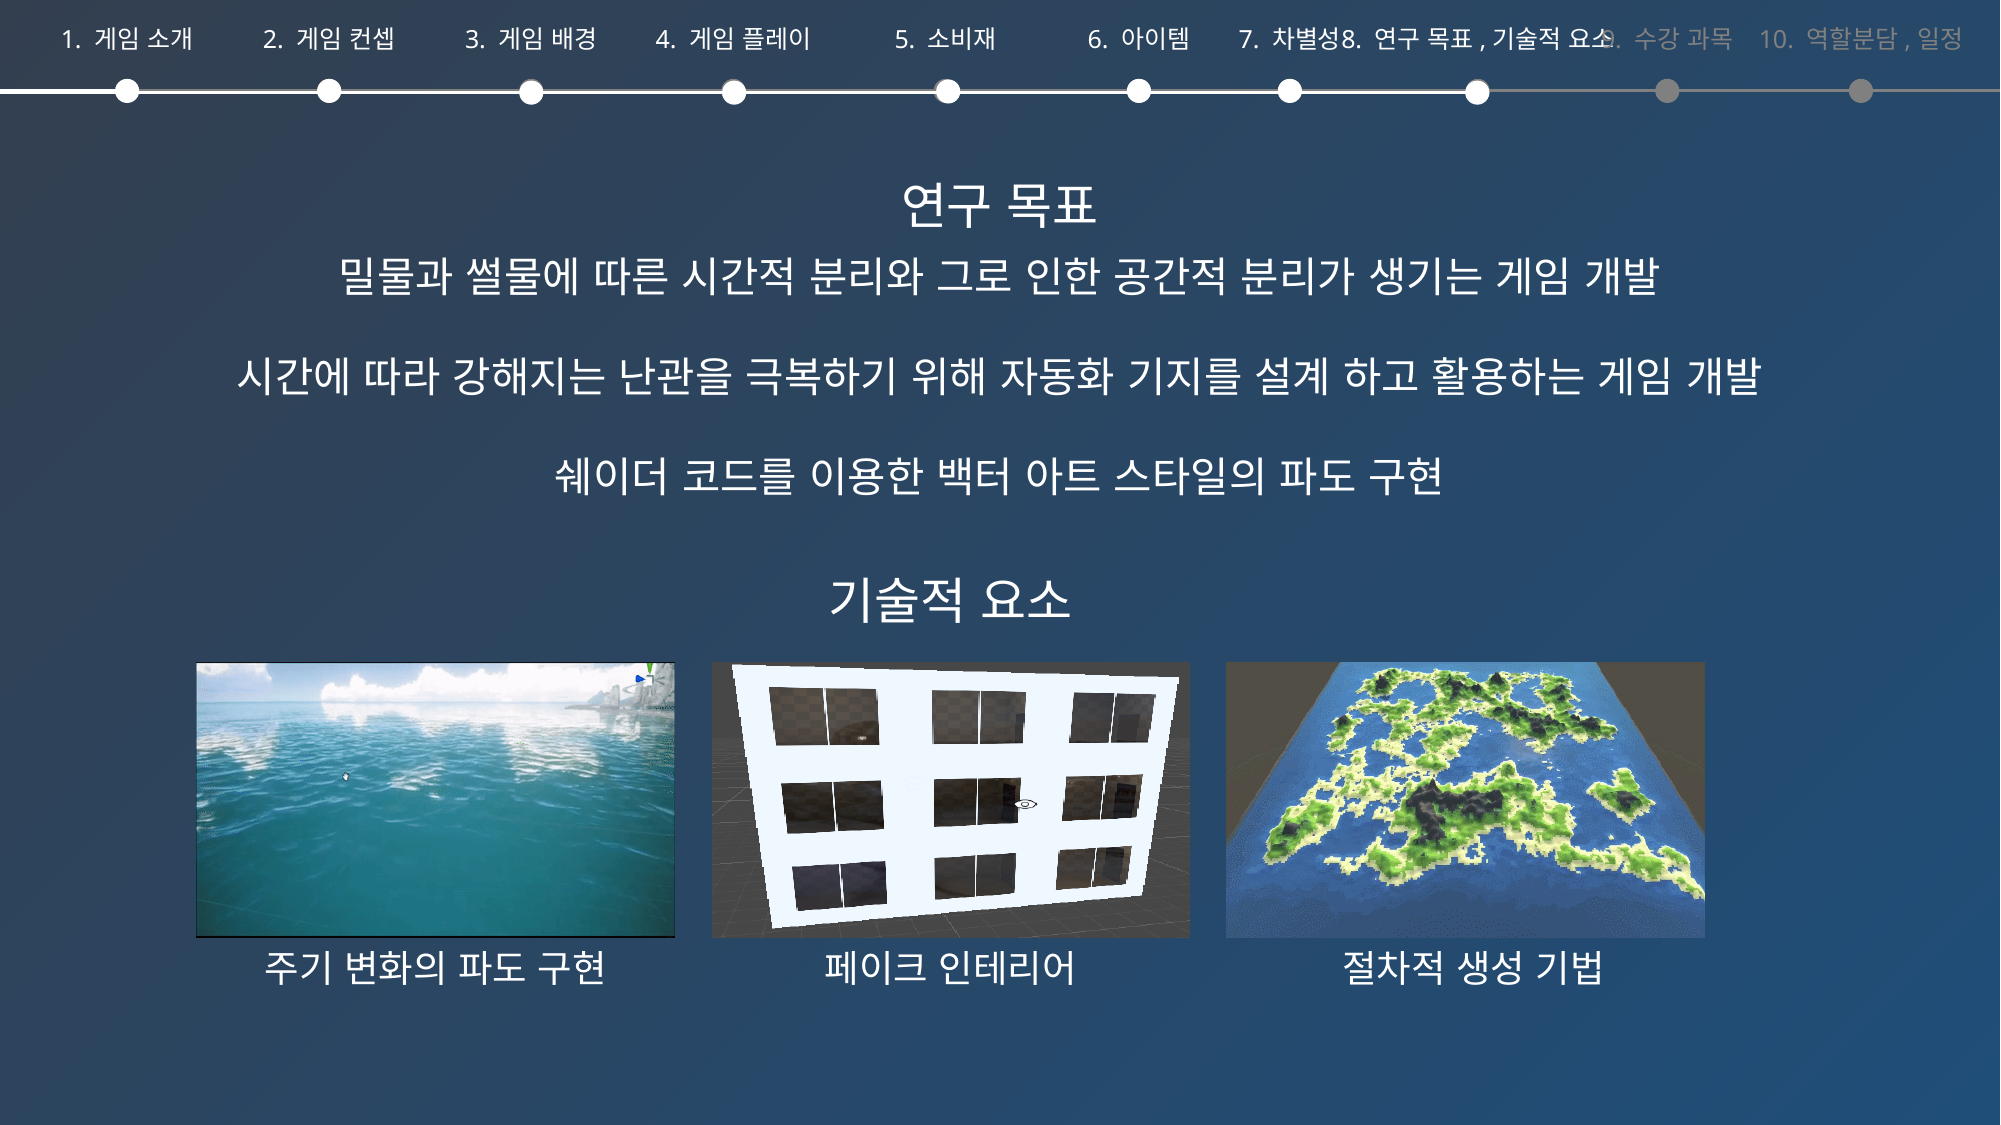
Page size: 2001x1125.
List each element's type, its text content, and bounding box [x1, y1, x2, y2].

text_box 연구 목표 [886, 167, 1114, 243]
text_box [884, 16, 1007, 90]
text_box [1756, 16, 1966, 90]
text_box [646, 16, 821, 90]
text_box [712, 662, 1190, 998]
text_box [1226, 662, 1705, 998]
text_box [1756, 91, 1966, 103]
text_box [1340, 16, 1591, 90]
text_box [1591, 16, 1743, 90]
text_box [253, 93, 405, 103]
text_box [884, 93, 1007, 103]
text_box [646, 93, 821, 103]
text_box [51, 16, 203, 92]
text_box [1228, 93, 1340, 103]
text_box 기술적 요소 [813, 562, 1088, 638]
text_box 밀물과 썰물에 따른 시간적 분리와 그로 인한 공간적 분리가 생기는 게임 개발 시간에 따라 강해지는 난관을 극복하기 위해 자동화 기지를 설계 하고 활용하는 게임 개발 쉐이더 코드를 이용한 백터 아트 스타일의 파도 구현 [221, 243, 1779, 508]
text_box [253, 16, 405, 92]
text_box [1077, 16, 1201, 90]
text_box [196, 662, 675, 998]
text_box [455, 93, 607, 103]
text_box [455, 16, 607, 90]
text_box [51, 93, 203, 103]
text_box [1340, 91, 1591, 103]
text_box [1077, 93, 1201, 103]
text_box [1228, 16, 1340, 90]
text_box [1591, 91, 1743, 103]
